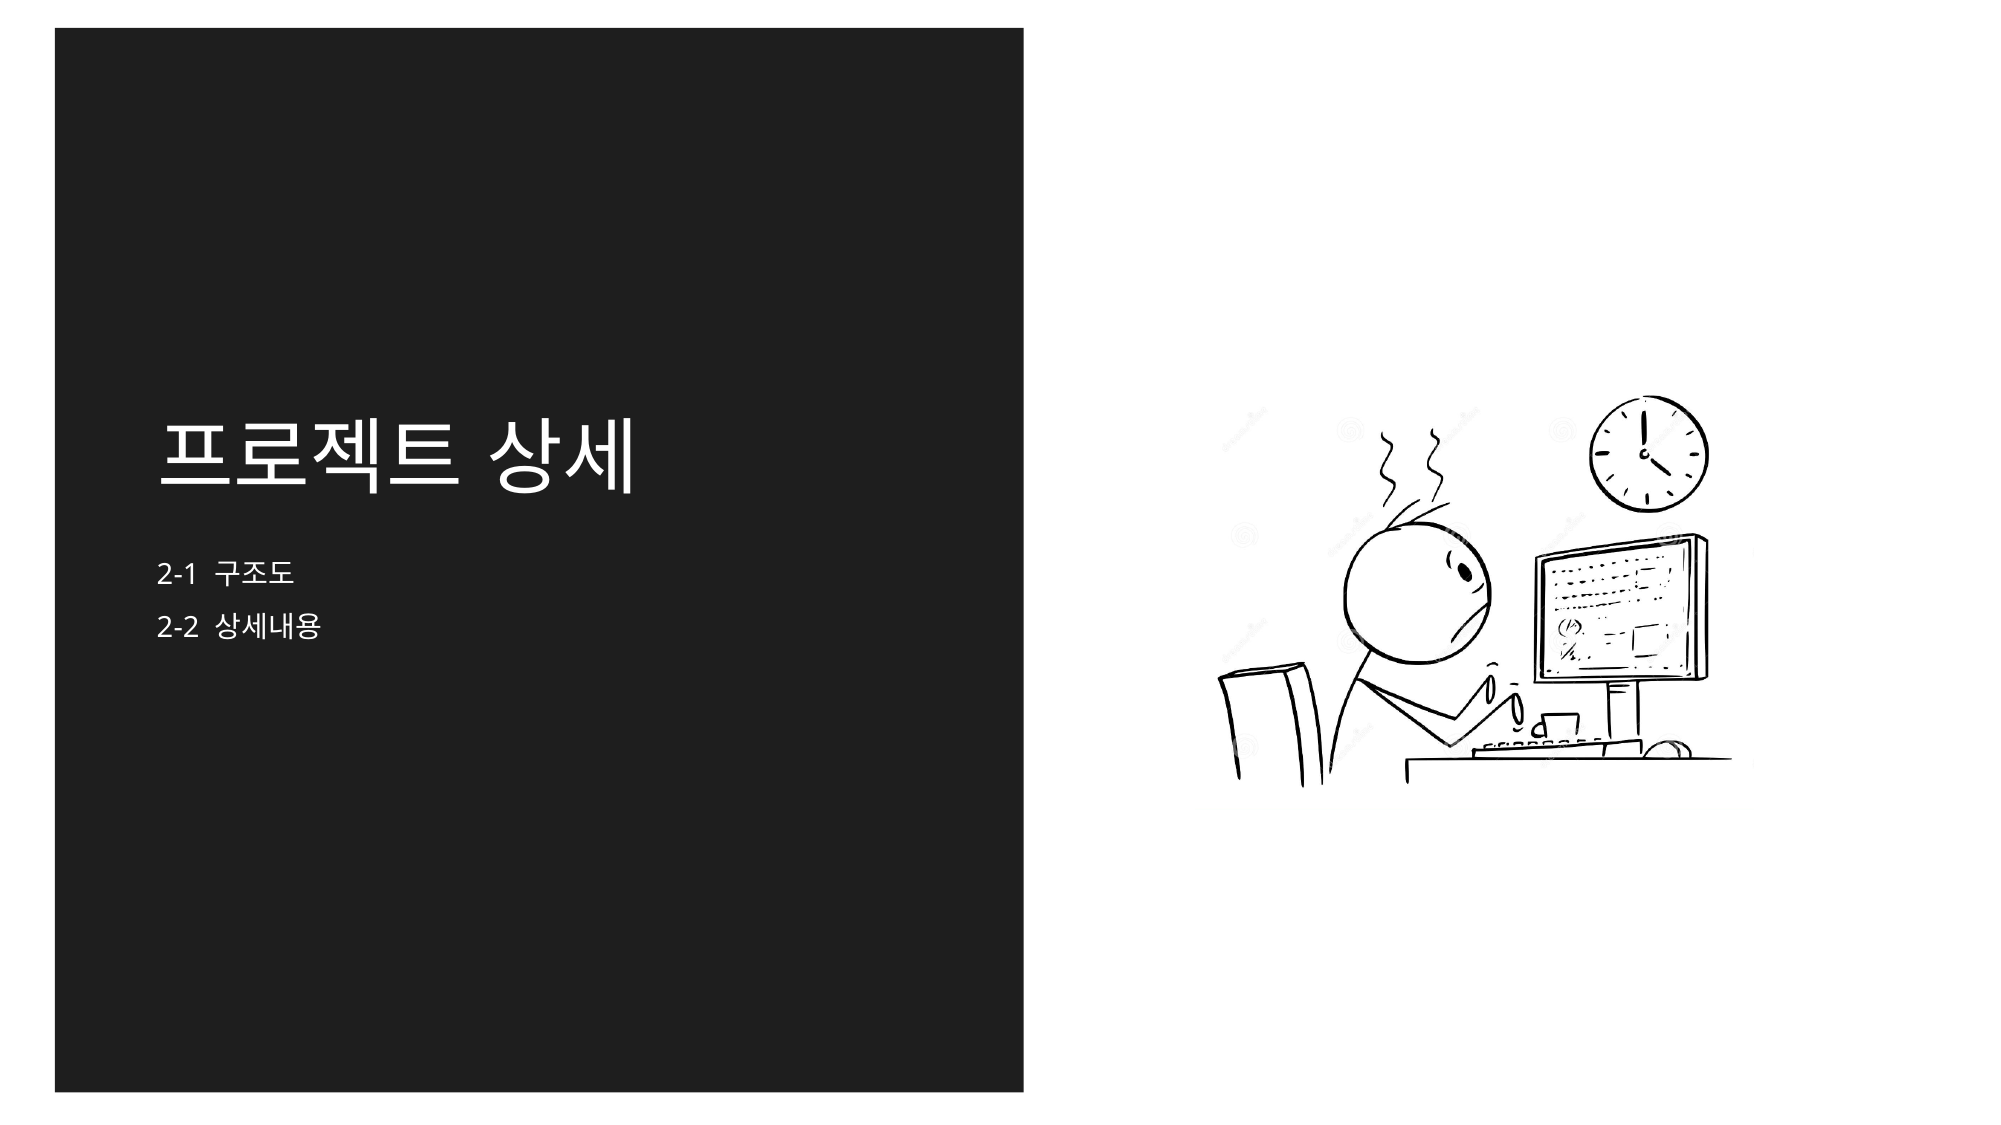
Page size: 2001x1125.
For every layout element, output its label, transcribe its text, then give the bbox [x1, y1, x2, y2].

text_box 2-1 구조도 2-2 상세내용 [149, 530, 534, 651]
text_box [54, 27, 1024, 1093]
text_box 프로젝트 상세 [149, 397, 648, 512]
picture [1194, 372, 1754, 810]
